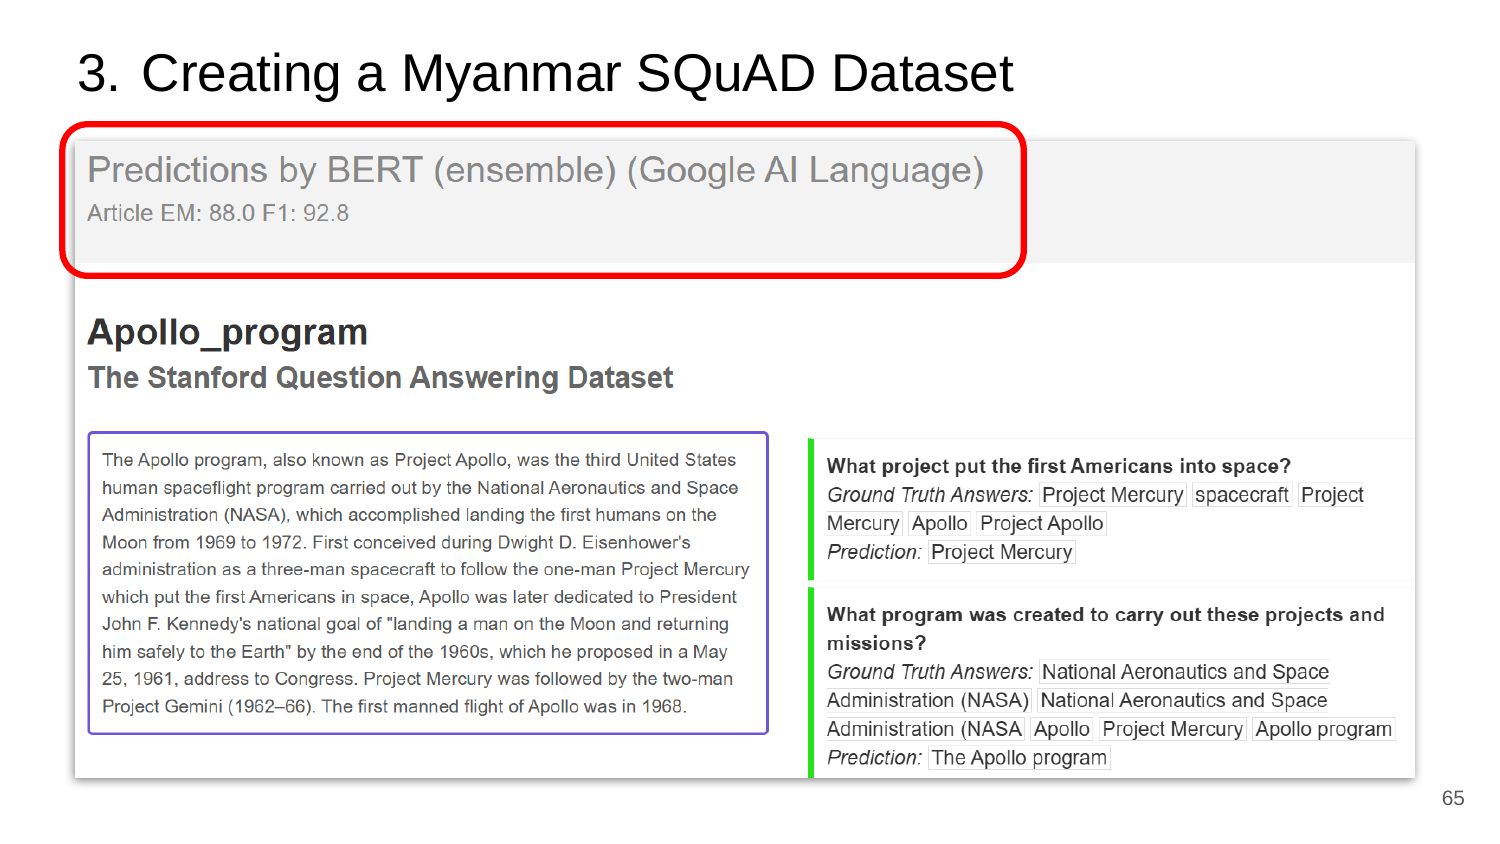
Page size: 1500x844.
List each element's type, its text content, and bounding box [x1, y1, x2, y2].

text_box [62, 124, 1022, 268]
slide_number ‹#› [1389, 764, 1480, 830]
title Creating a Myanmar SQuAD Dataset [51, 23, 1449, 117]
picture [74, 141, 1415, 778]
